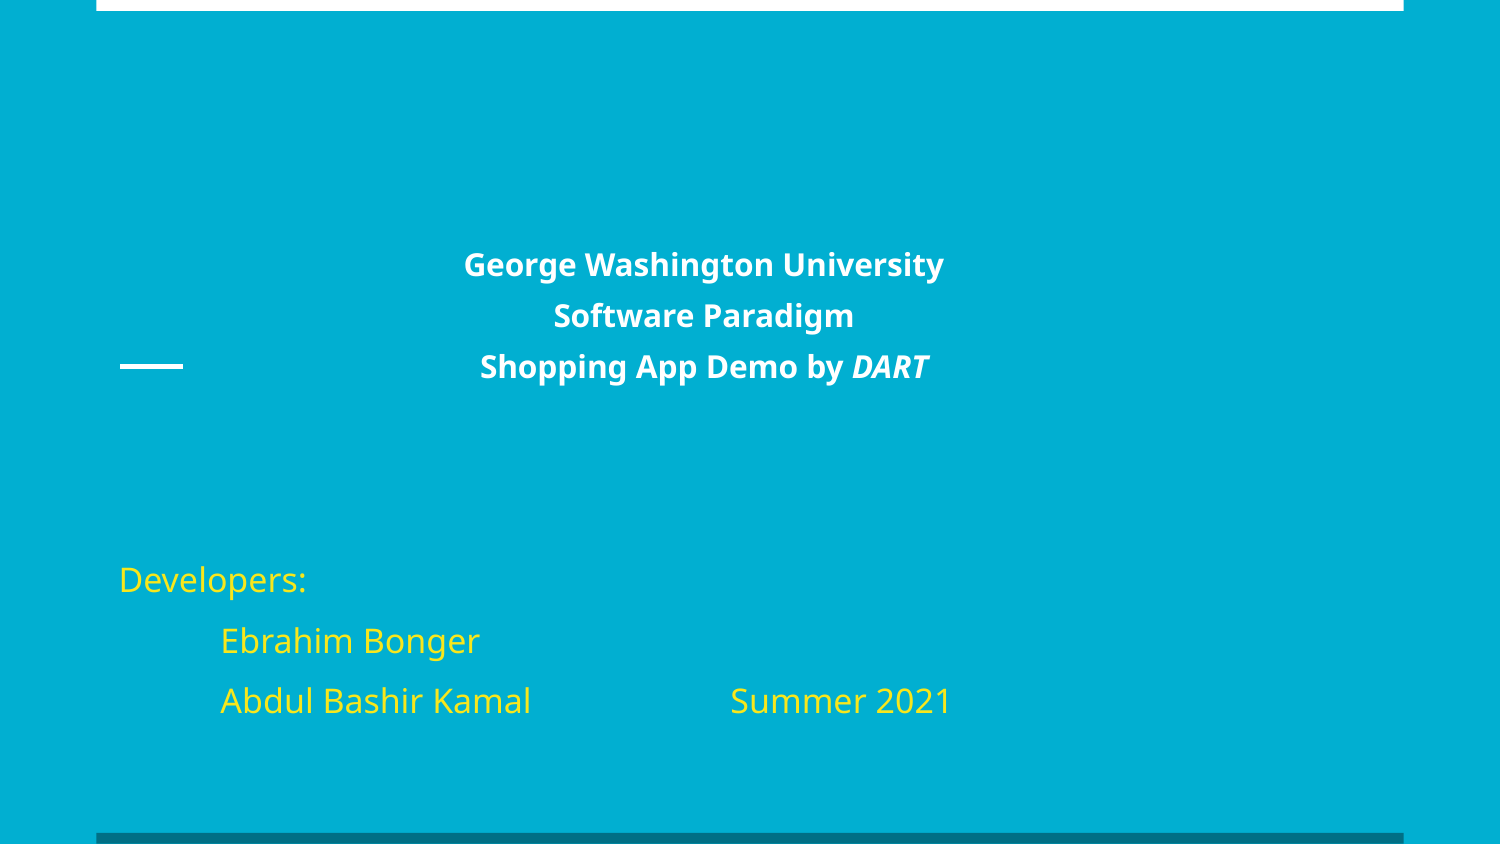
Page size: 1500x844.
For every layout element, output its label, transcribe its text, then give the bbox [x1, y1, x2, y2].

subtitle Developers: Ebrahim Bonger Abdul Bashir Kamal Summer 2021 [103, 529, 1399, 739]
title George Washington University Software Paradigm Shopping App Demo by DART [10, 22, 1399, 403]
